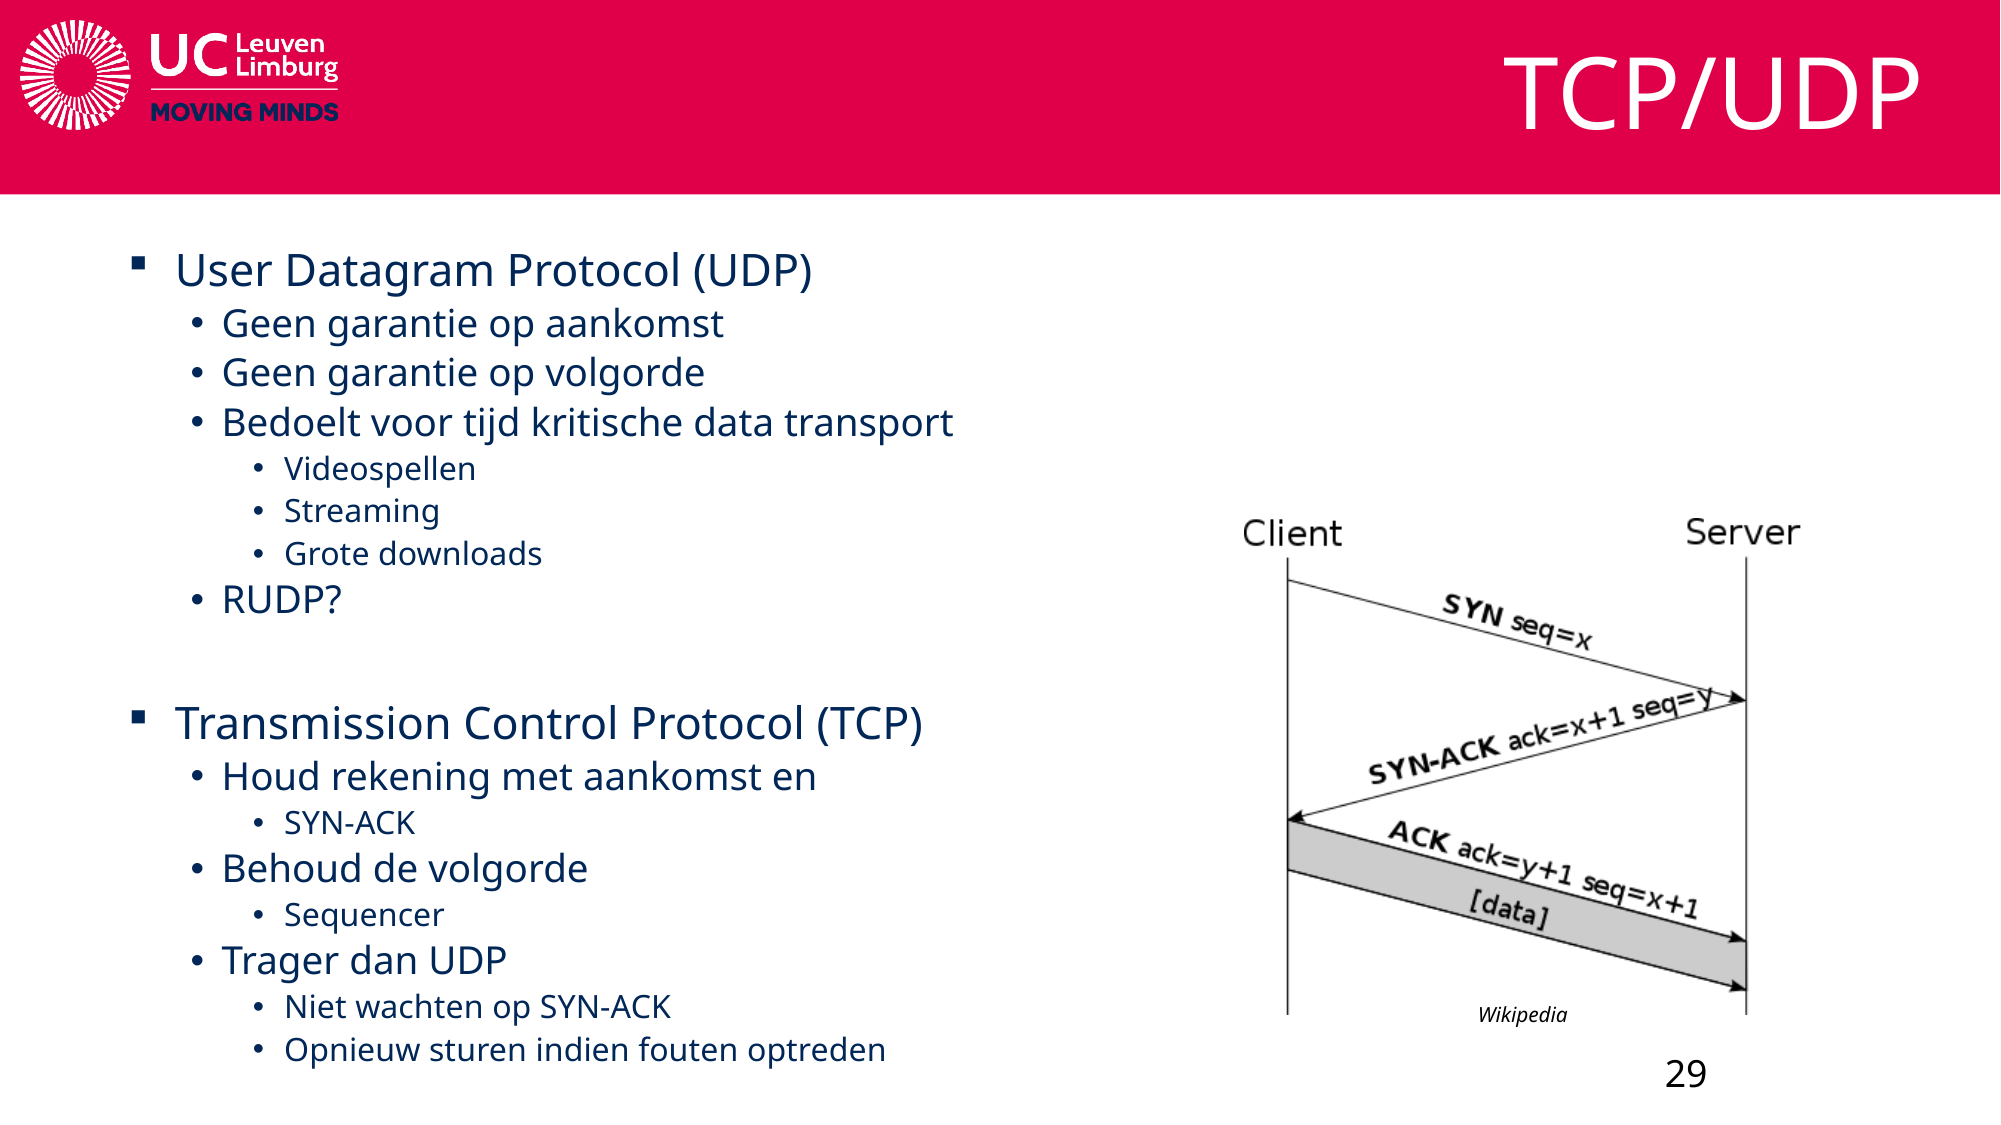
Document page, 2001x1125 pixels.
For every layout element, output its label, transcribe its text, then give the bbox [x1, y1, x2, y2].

picture [1244, 518, 1802, 1016]
title TCP/UDP [358, 0, 1940, 195]
slide_number 29 [1650, 1042, 2000, 1103]
text_box Wikipedia [1450, 1016, 1596, 1035]
list User Datagram Protocol (UDP) Geen garantie op aankomst Geen garantie op volgorde Bedoelt voor tijd kritische data transport Videospellen Streaming Grote downloads RUDP? Transmission Control Protocol (TCP) Houd rekening met aankomst en SYN-ACK Behoud de volgorde Sequencer Trager dan UDP Niet wachten op SYN-ACK Opnieuw sturen indien fouten optreden [50, 240, 1149, 1078]
picture [20, 20, 338, 130]
